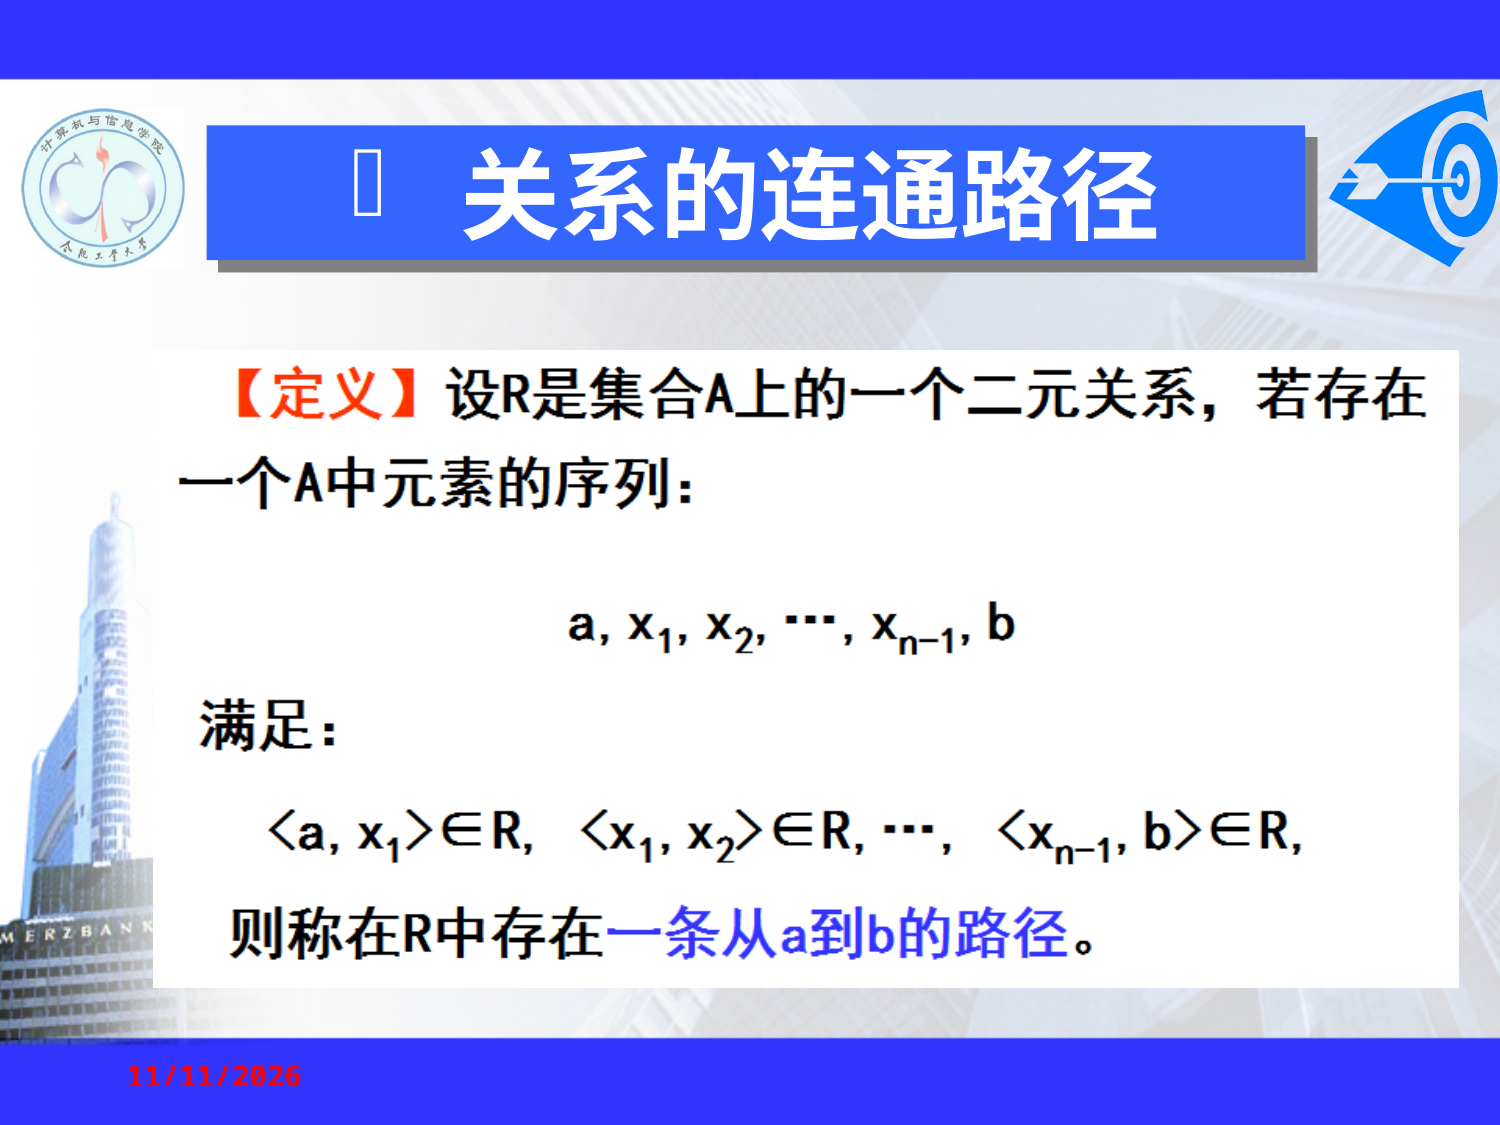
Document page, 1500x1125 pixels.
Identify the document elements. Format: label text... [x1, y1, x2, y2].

text_box 2020/9/7 [112, 1049, 425, 1125]
text_box 关系的连通路径 [206, 125, 1306, 261]
picture [0, 0, 1500, 1125]
